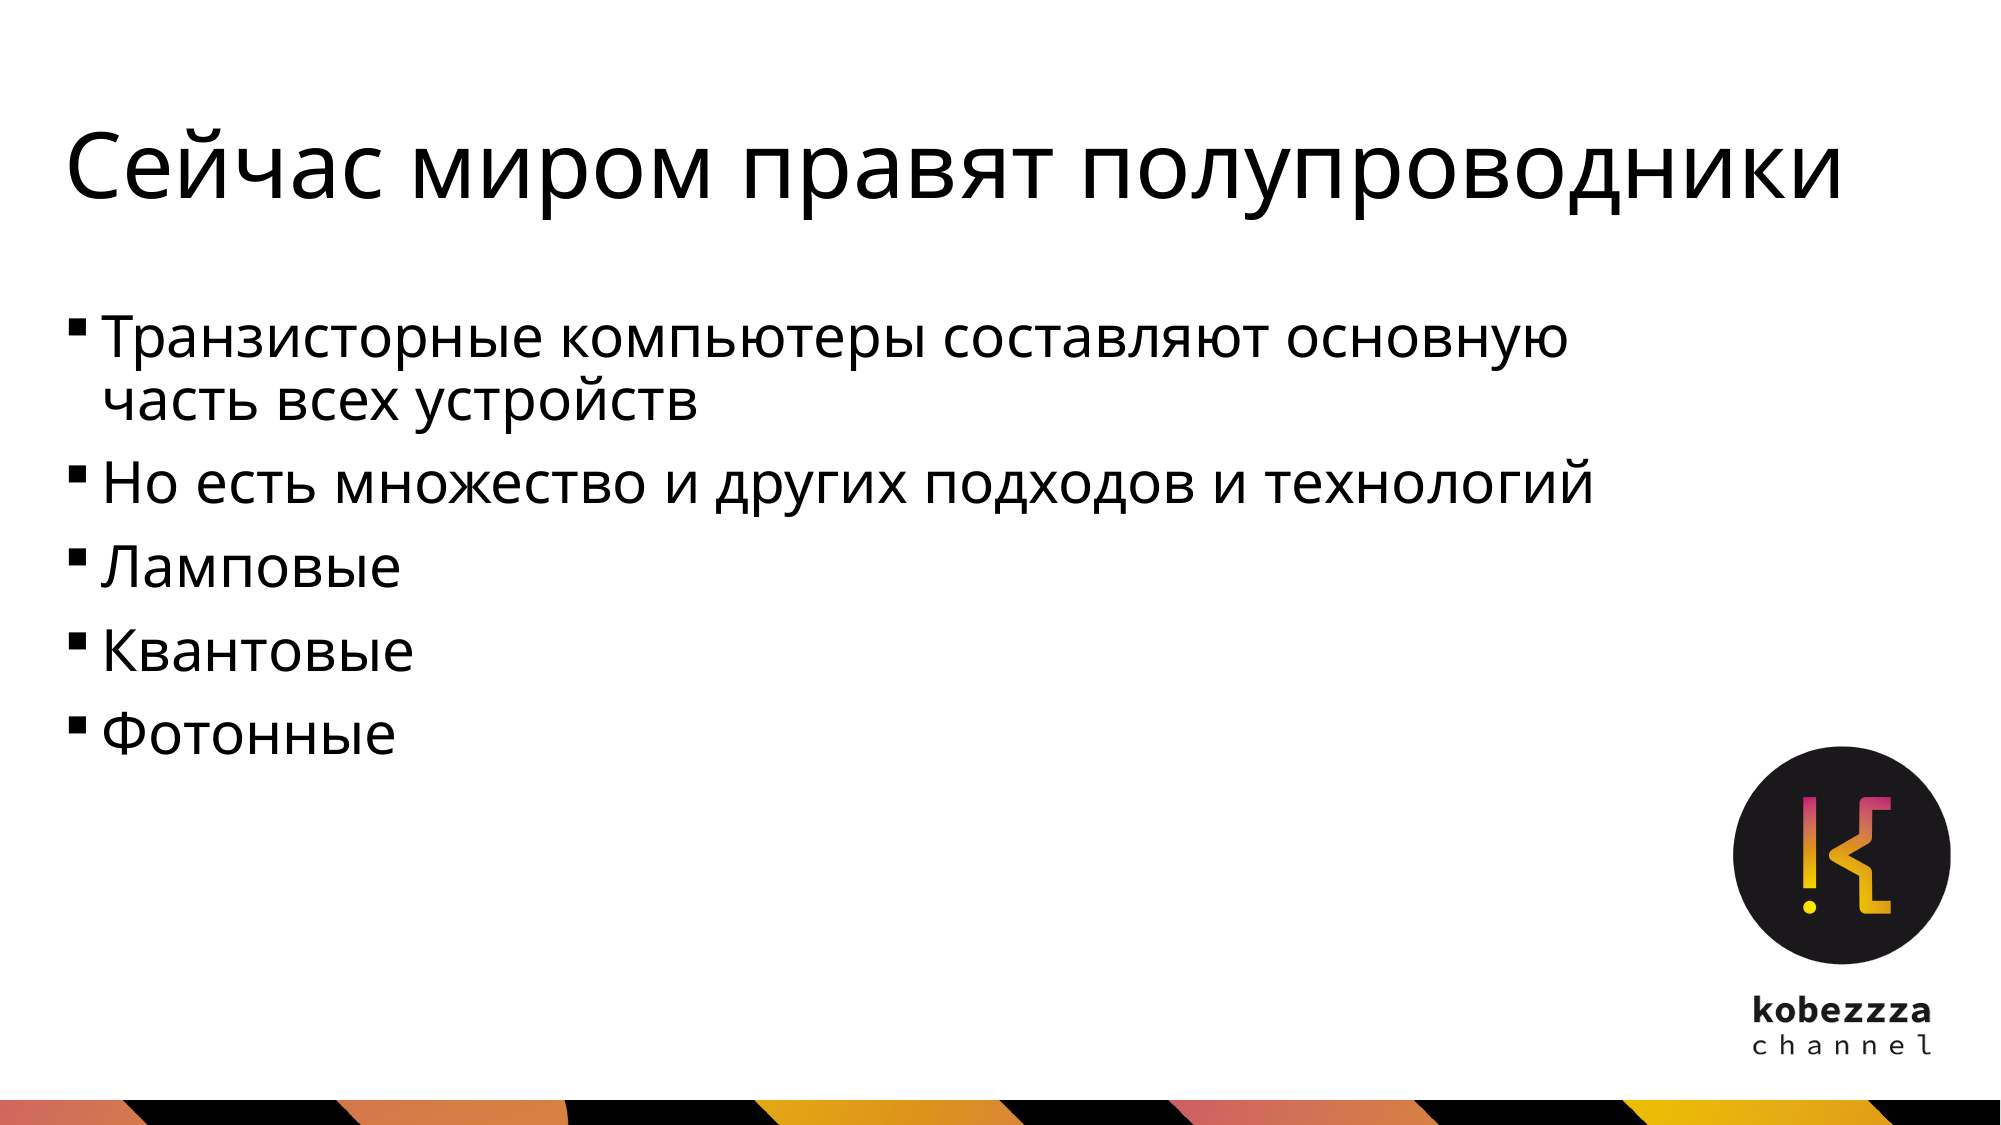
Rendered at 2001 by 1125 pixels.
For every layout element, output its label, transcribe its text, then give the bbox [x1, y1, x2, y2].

list Транзисторные компьютеры составляют основную часть всех устройств Но есть множество и других подходов и технологий Ламповые Квантовые Фотонные [49, 299, 1695, 1014]
picture [0, 0, 2001, 1125]
title Сейчас миром правят полупроводники [49, 59, 1913, 278]
